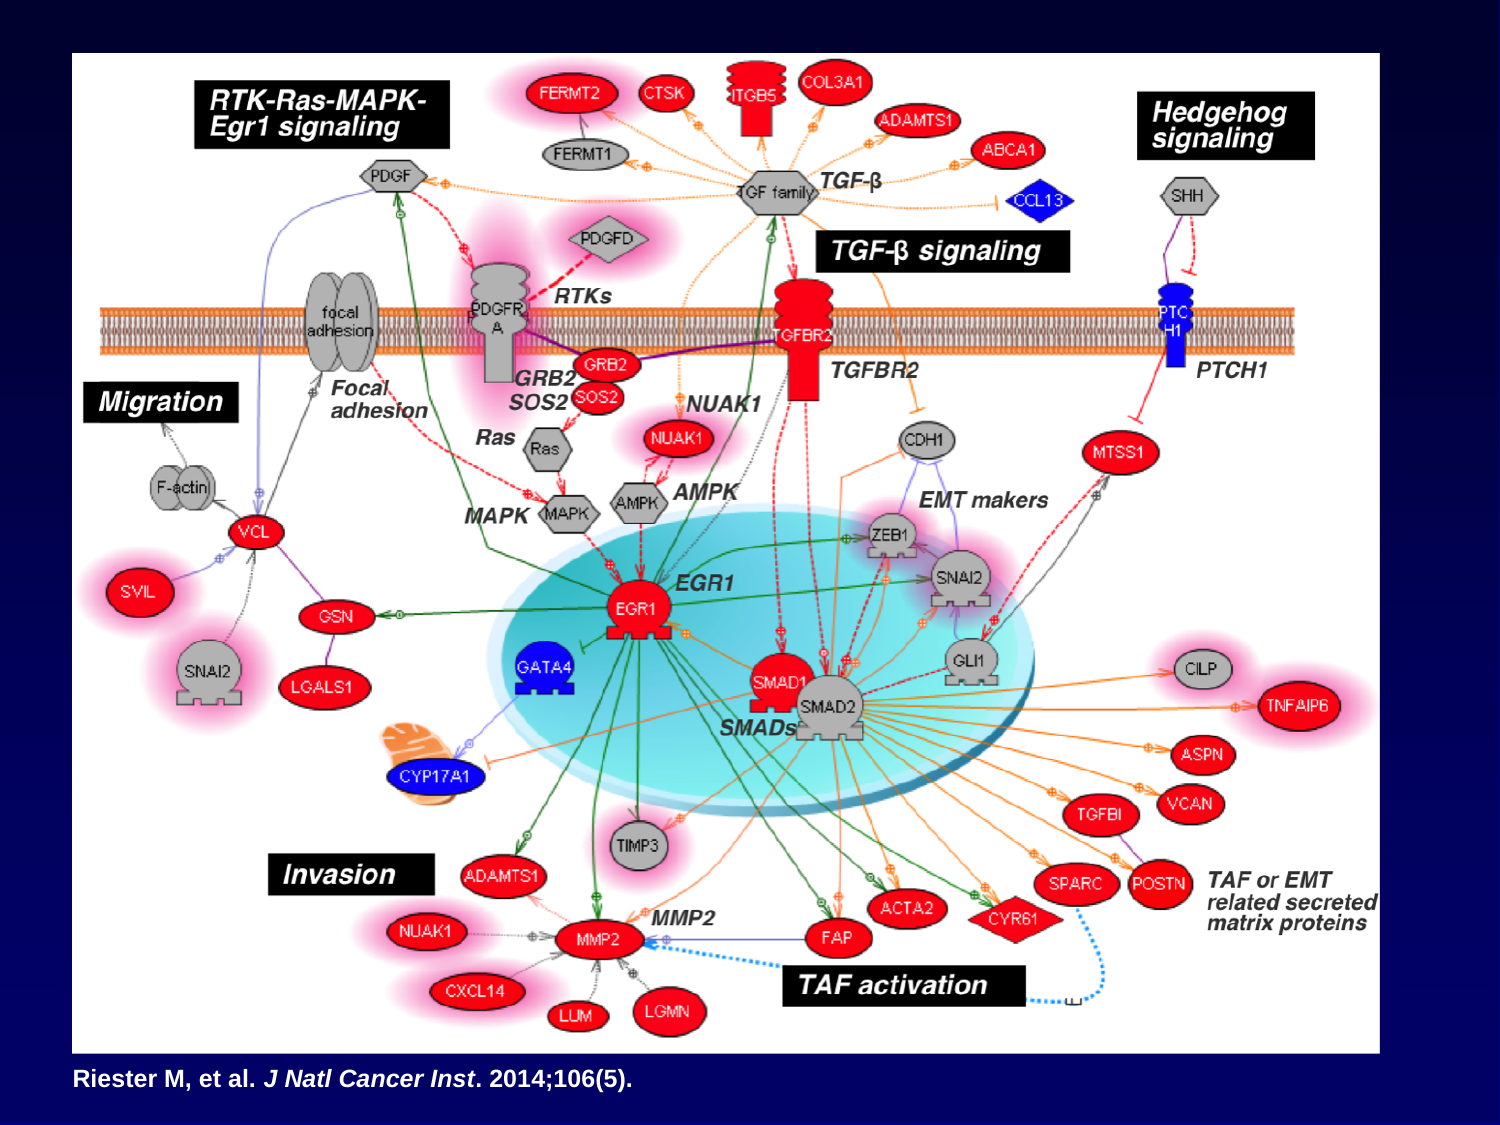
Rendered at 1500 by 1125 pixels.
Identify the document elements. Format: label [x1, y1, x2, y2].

list [49, 0, 1426, 1125]
